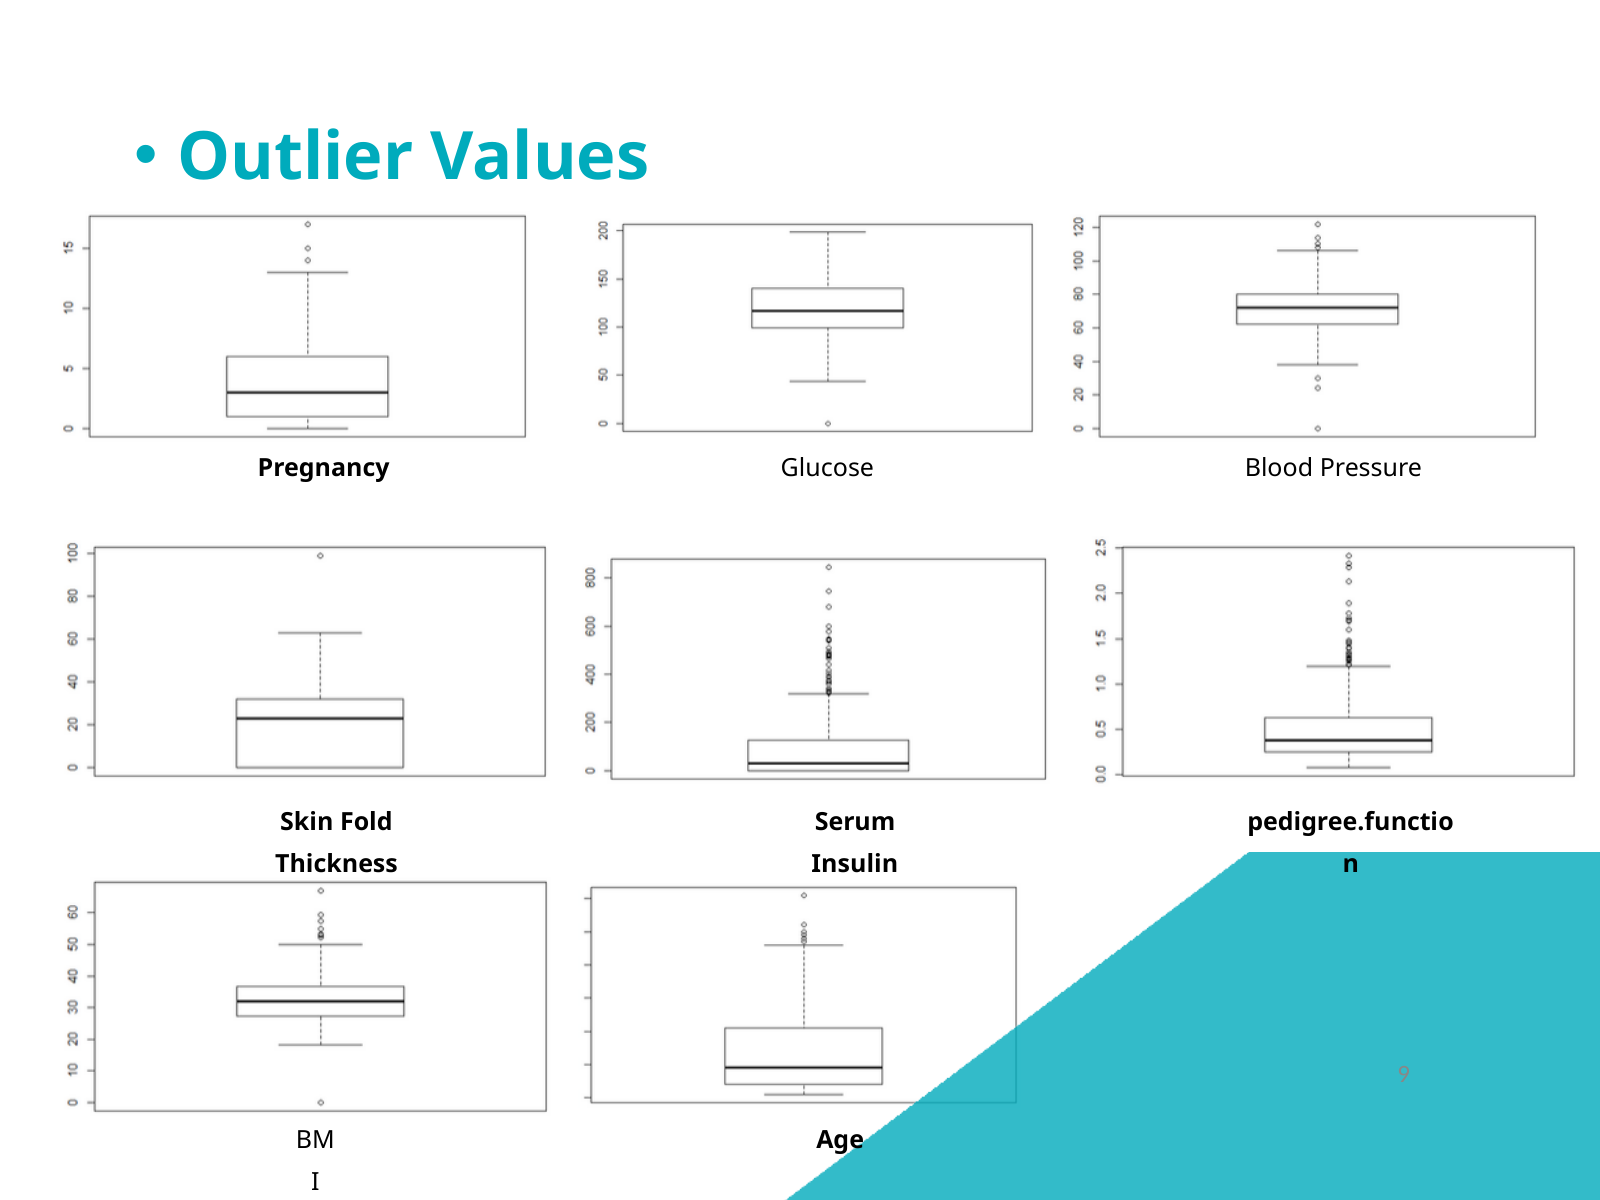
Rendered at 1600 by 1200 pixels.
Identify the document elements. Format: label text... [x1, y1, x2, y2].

picture [568, 186, 1566, 511]
text_box Outlier Values [90, 105, 1021, 193]
picture [34, 516, 1600, 1200]
picture [31, 186, 556, 511]
